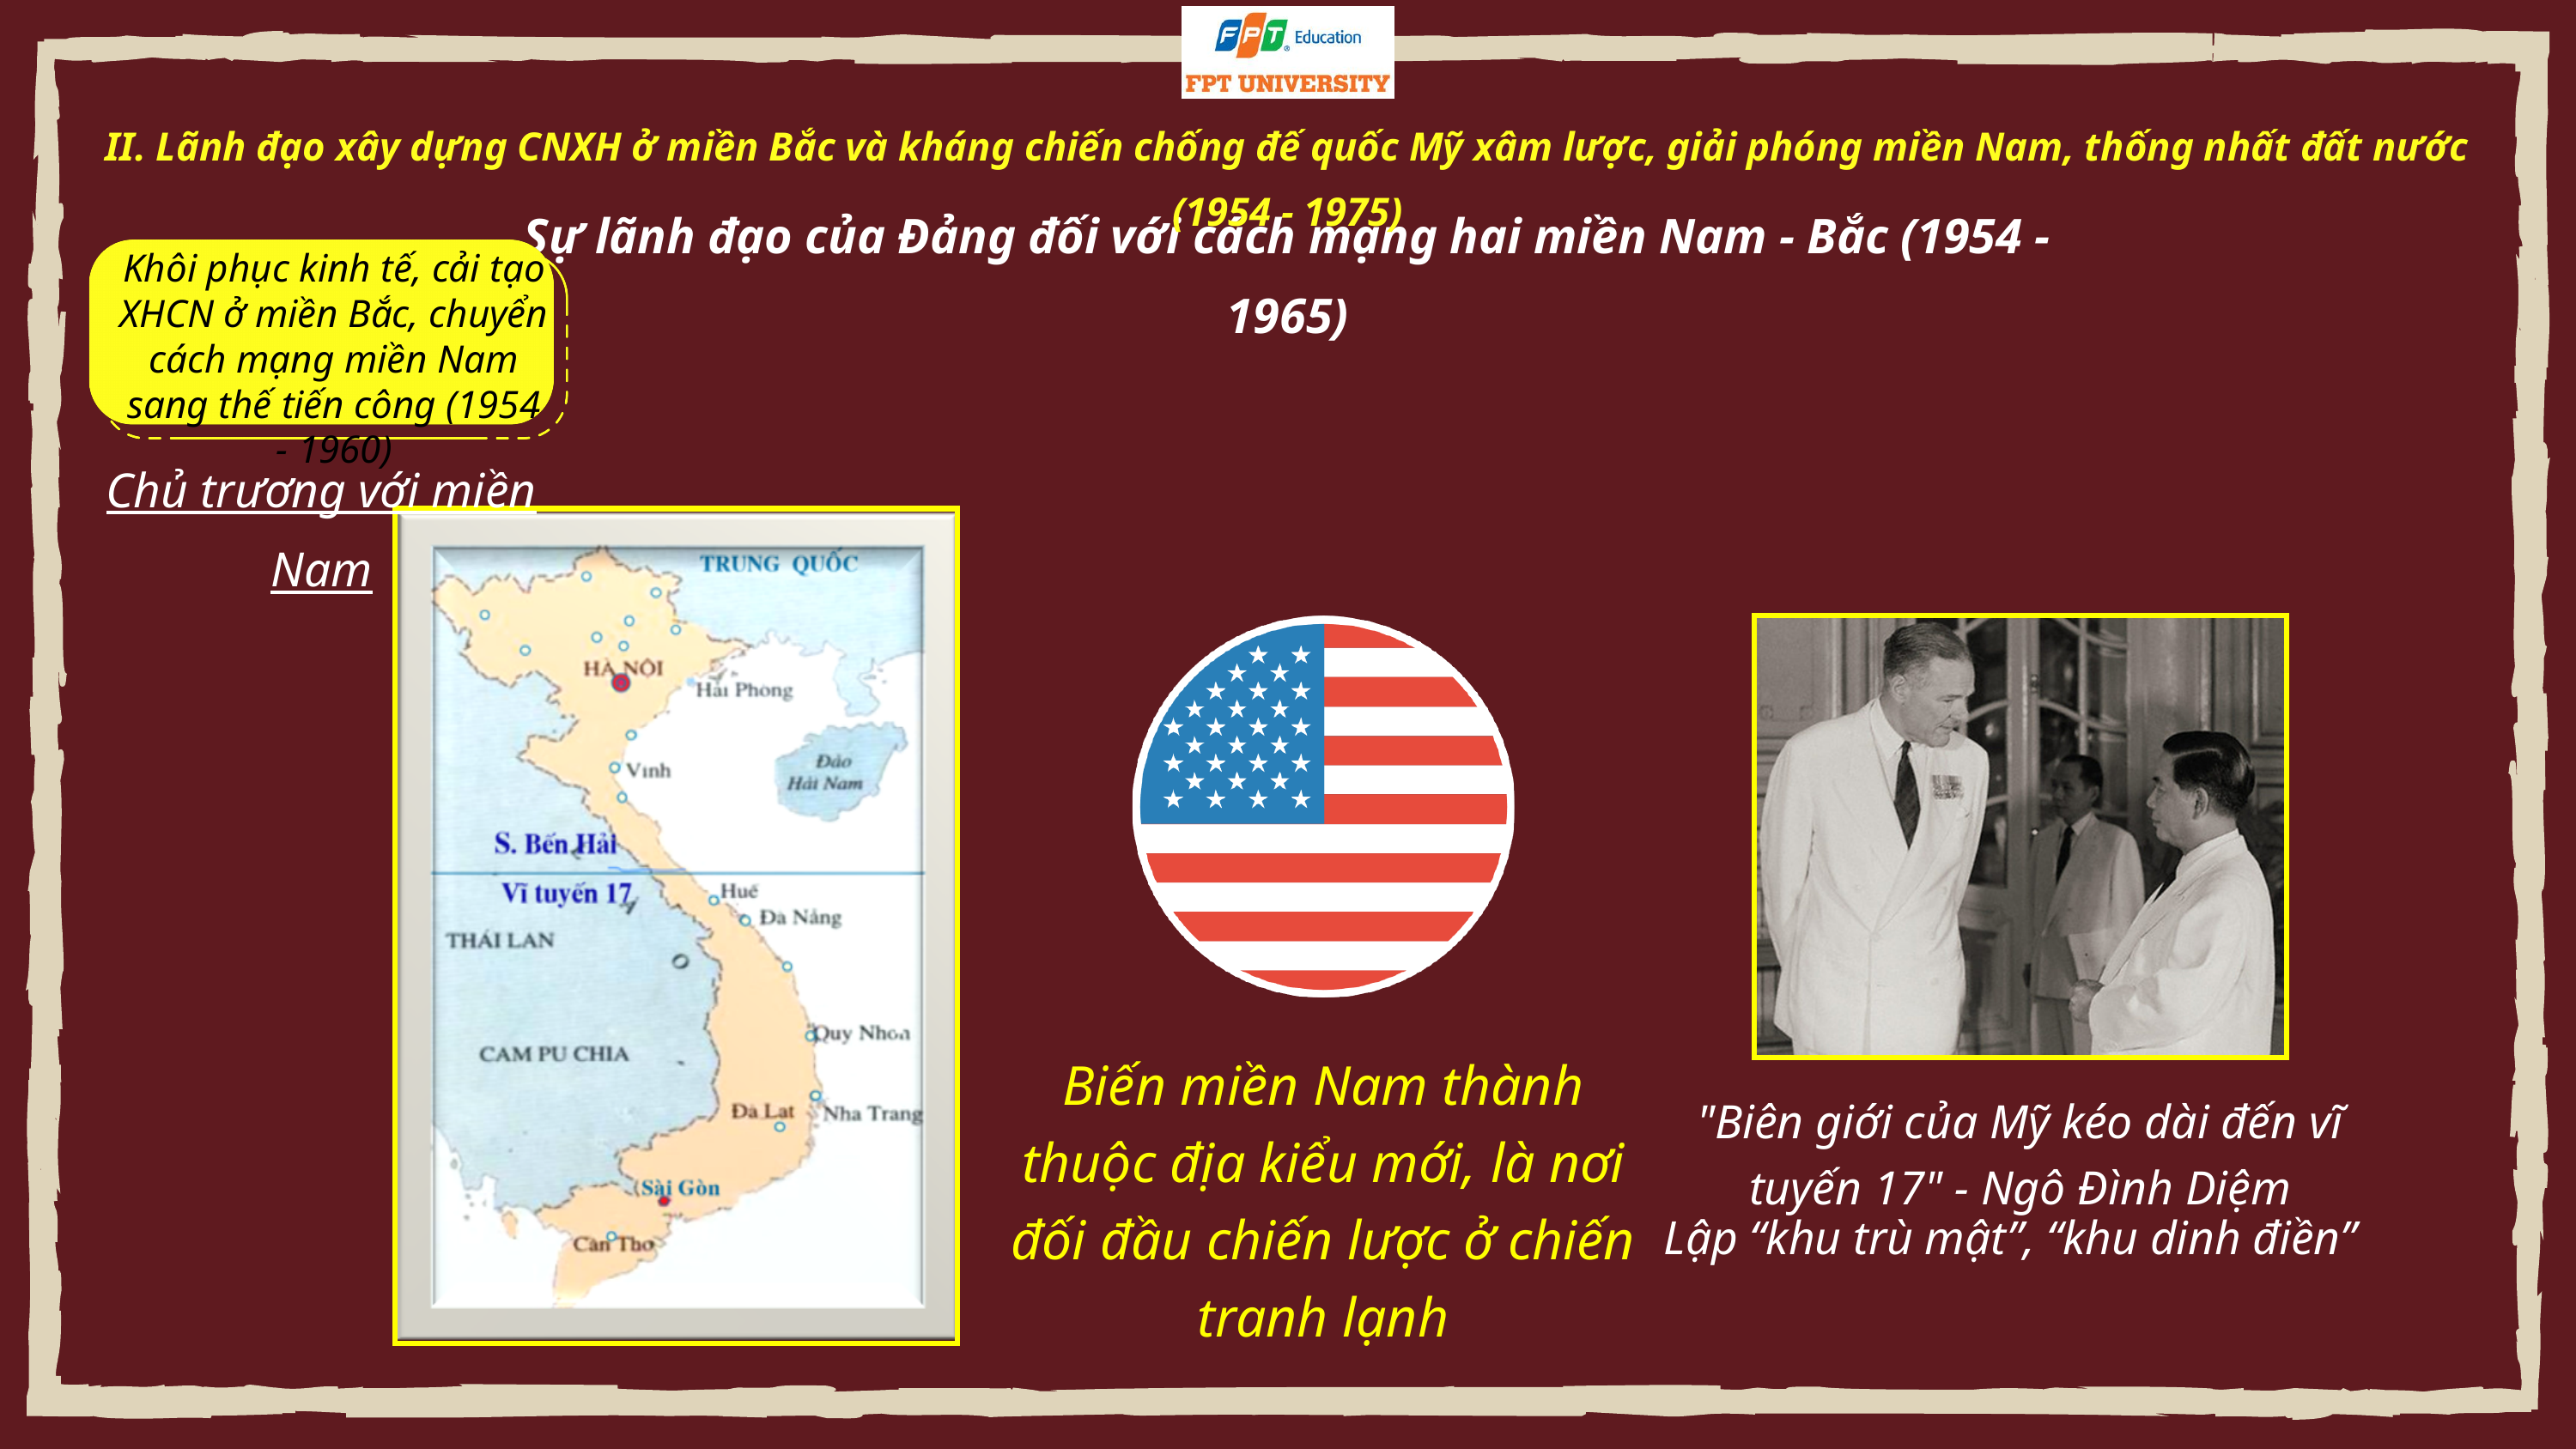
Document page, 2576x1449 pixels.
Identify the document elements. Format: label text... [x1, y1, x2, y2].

text_box Biến miền Nam thành thuộc địa kiểu mới, là nơi đối đầu chiến lược ở chiến tranh lạnh [1011, 1038, 1637, 1349]
text_box [26, 28, 2550, 1420]
text_box "Biên giới của Mỹ kéo dài đến vĩ tuyến 17" - Ngô Đình Diệm [1658, 1081, 2383, 1197]
text_box II. Lãnh đạo xây dựng CNXH ở miền Bắc và kháng chiến chống đế quốc Mỹ xâm lược, giải phóng miền Nam, thống nhất đất nước (1954 - 1975) [88, 103, 2487, 234]
text_box [1132, 615, 1515, 997]
text_box Sự lãnh đạo của Đảng đối với cách mạng hai miền Nam - Bắc (1954 - 1965) [518, 234, 2058, 344]
text_box Chủ trương với miền Nam [86, 445, 556, 597]
text_box [395, 508, 958, 1344]
text_box [1753, 615, 2287, 1058]
text_box [1182, 6, 1394, 99]
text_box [88, 239, 569, 440]
text_box Lập “khu trù mật”, “khu dinh điền” [1589, 1197, 2432, 1264]
